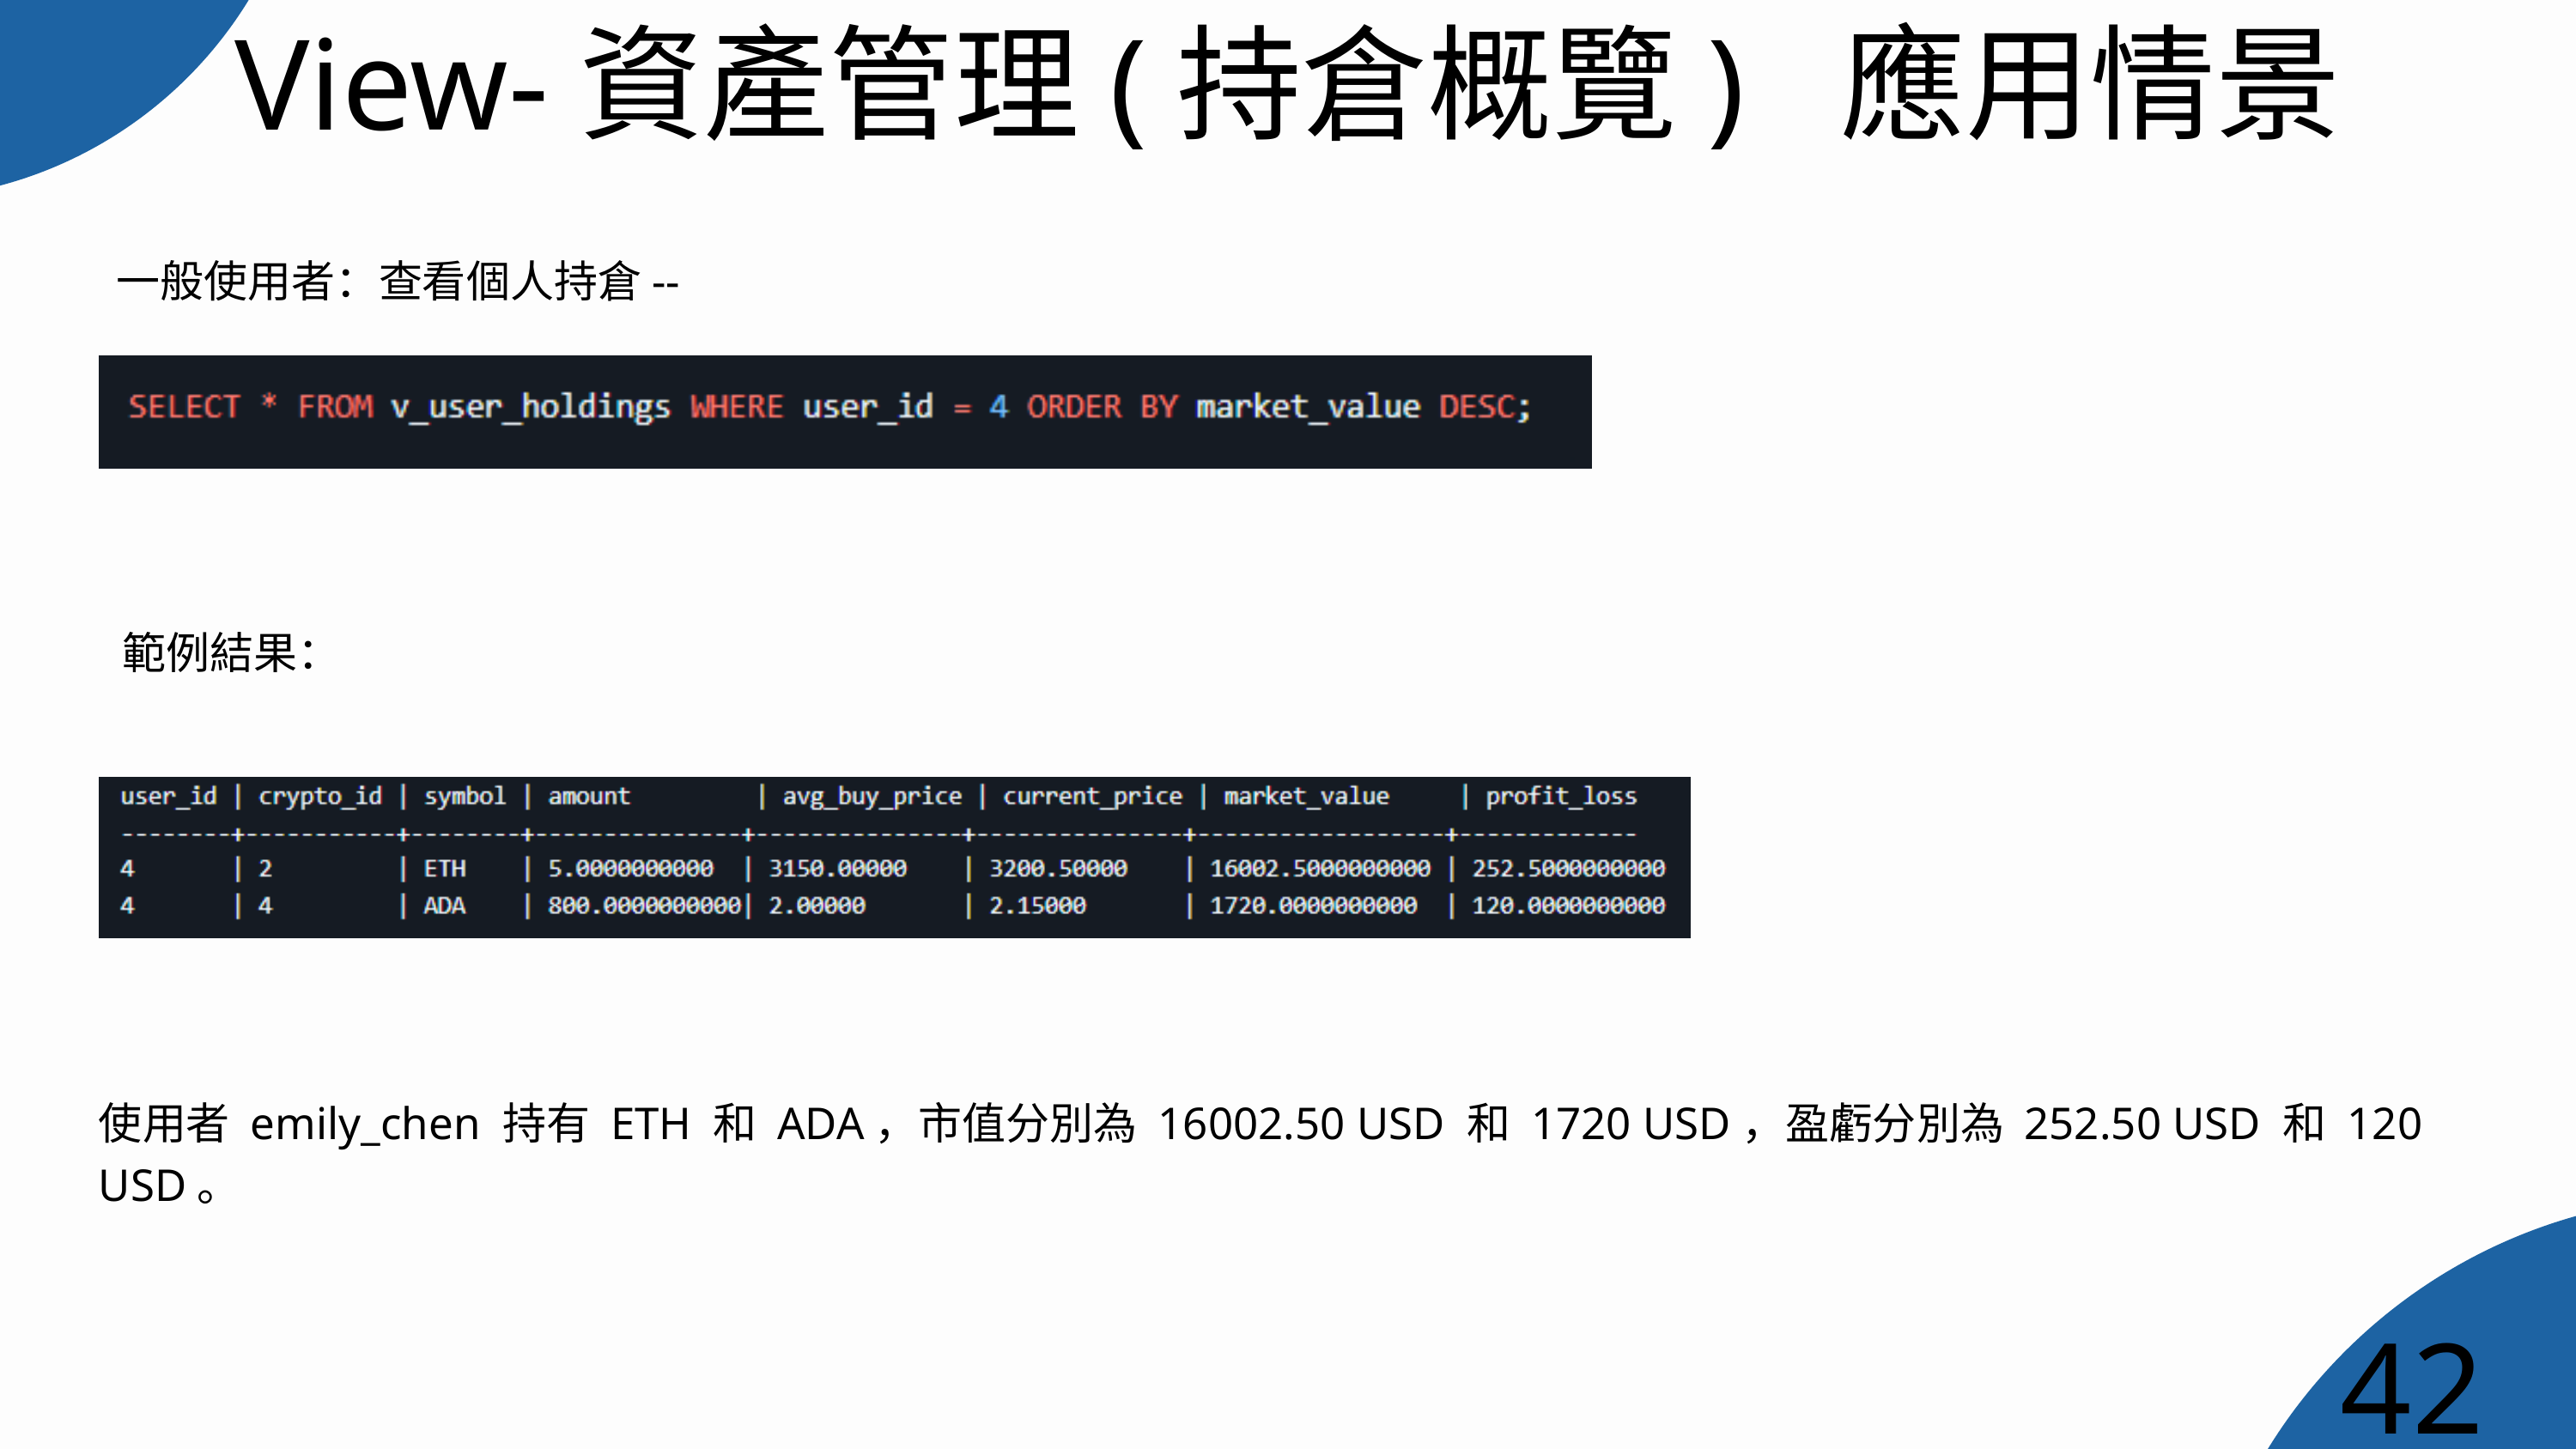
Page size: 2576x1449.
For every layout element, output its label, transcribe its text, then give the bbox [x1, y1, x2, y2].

text_box 範例結果： [99, 616, 365, 678]
text_box 使用者 emily_chen 持有 ETH 和 ADA，市值分別為 16002.50 USD 和 1720 USD，盈虧分別為 252.50 USD 和 120 USD。 [99, 1087, 2533, 1210]
text_box [99, 355, 1592, 469]
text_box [2189, 1196, 2576, 1449]
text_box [0, 0, 311, 200]
text_box 一般使用者：查看個人持倉-- [99, 245, 698, 306]
text_box View-資產管理(持倉概覽) 應用情景 [313, 0, 2576, 155]
text_box [99, 777, 1691, 938]
